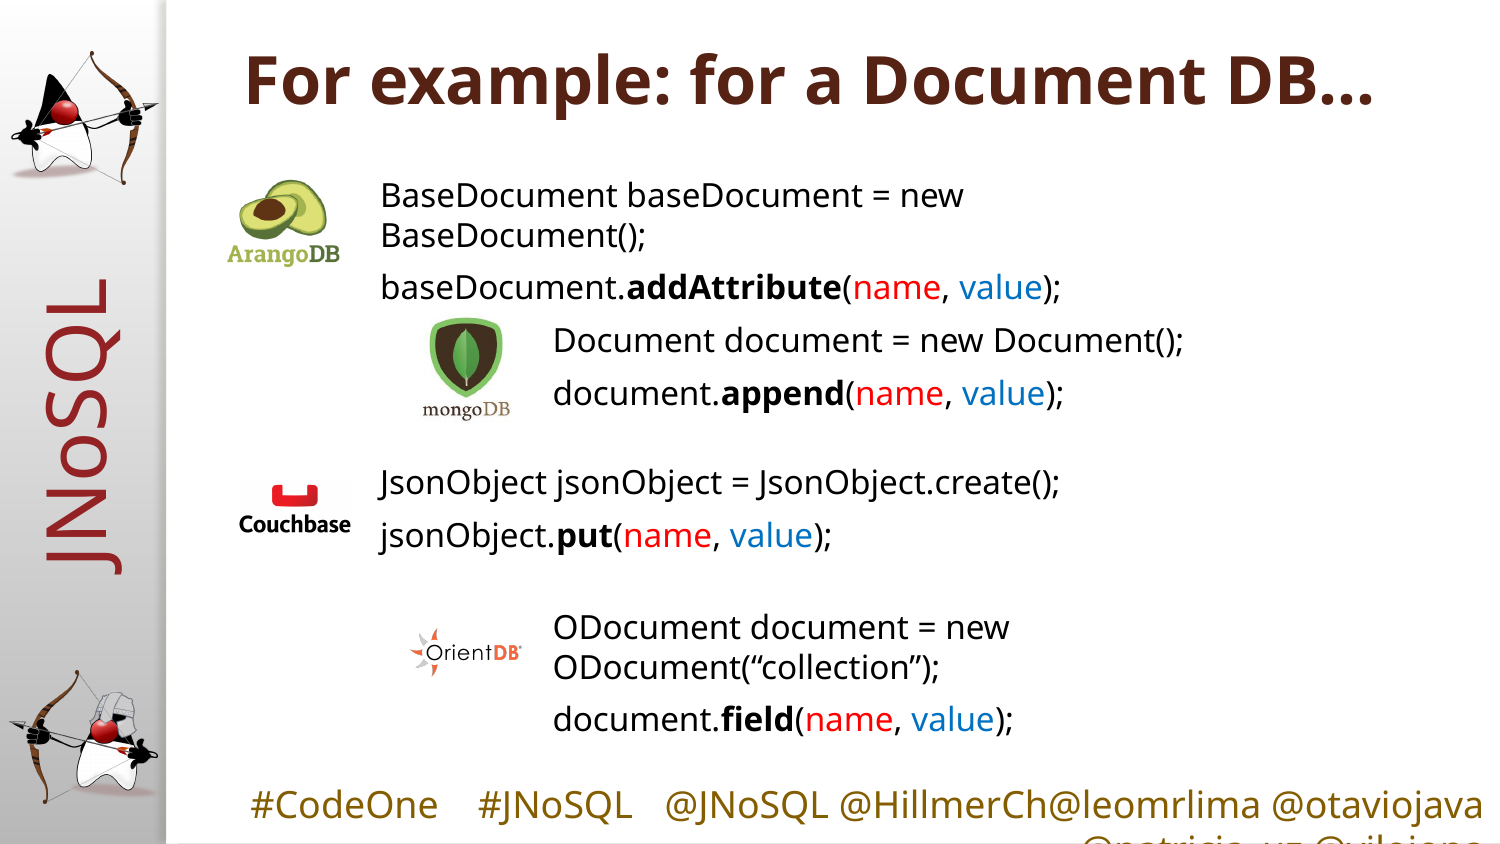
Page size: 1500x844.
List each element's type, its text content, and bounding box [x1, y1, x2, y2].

list BaseDocument baseDocument = new BaseDocument(); baseDocument.addAttribute(name, value); [351, 166, 1158, 307]
picture [238, 481, 352, 533]
text_box JsonObject jsonObject = JsonObject.create(); jsonObject.put(name, value); [351, 453, 1158, 594]
picture [226, 166, 340, 280]
text_box Document document = new Document(); document.append(name, value); [524, 311, 1330, 453]
picture [409, 312, 523, 426]
picture [9, 670, 163, 804]
picture [410, 622, 524, 681]
text_box ODocument document = new ODocument(“collection”); document.field(name, value); [523, 598, 1374, 739]
title For example: for a Document DB… [235, 33, 1466, 175]
picture [6, 51, 159, 185]
